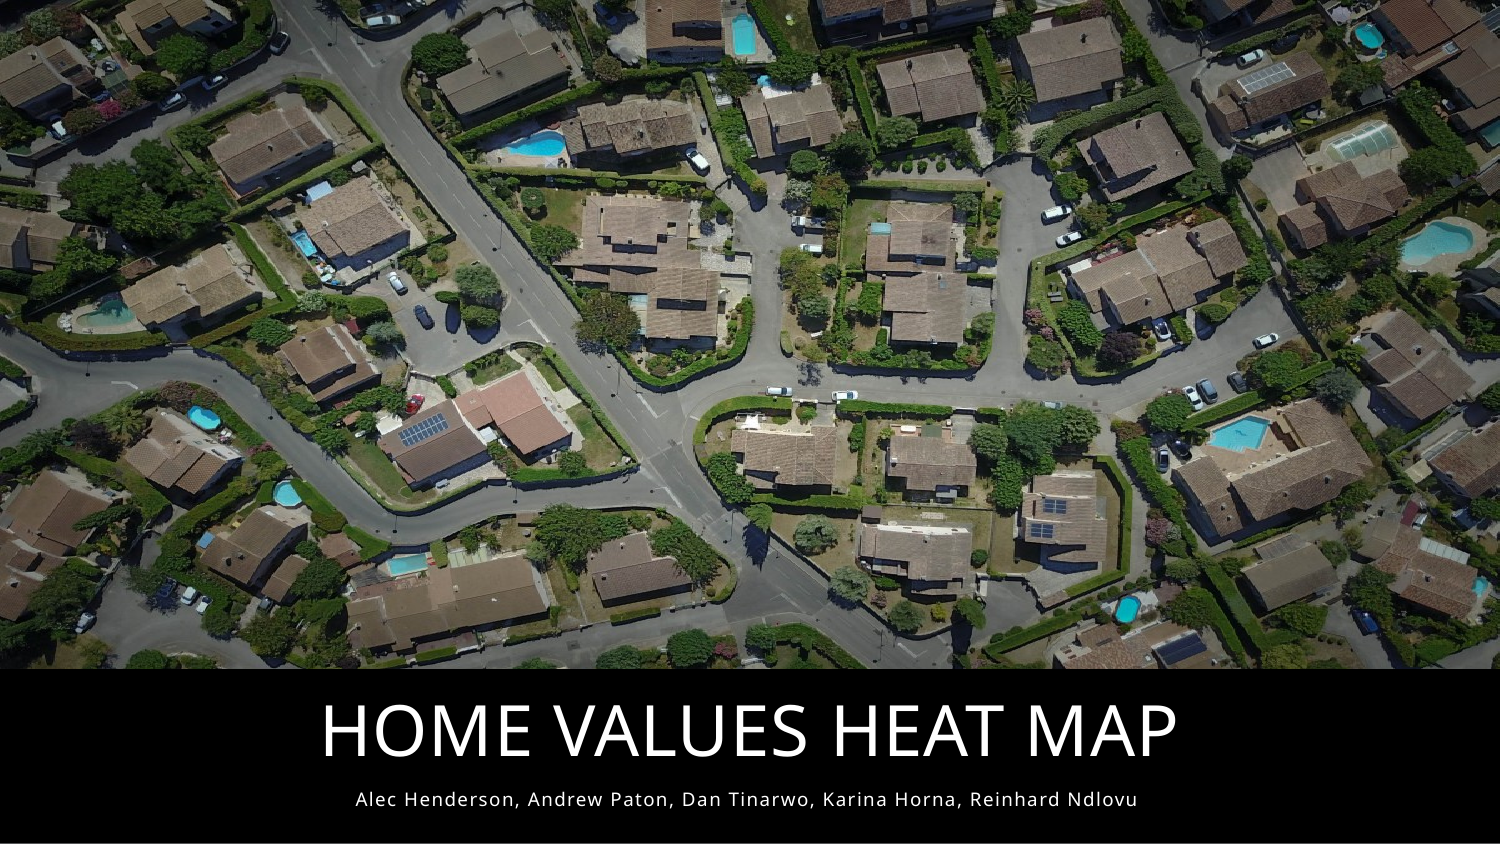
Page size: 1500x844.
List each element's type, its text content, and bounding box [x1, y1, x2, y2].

text_box Alec Henderson, Andrew Paton, Dan Tinarwo, Karina Horna, Reinhard Ndlovu [308, 787, 1192, 811]
text_box Home values Heat map [257, 685, 1243, 771]
text_box [0, 669, 1500, 844]
picture [0, 0, 1500, 669]
